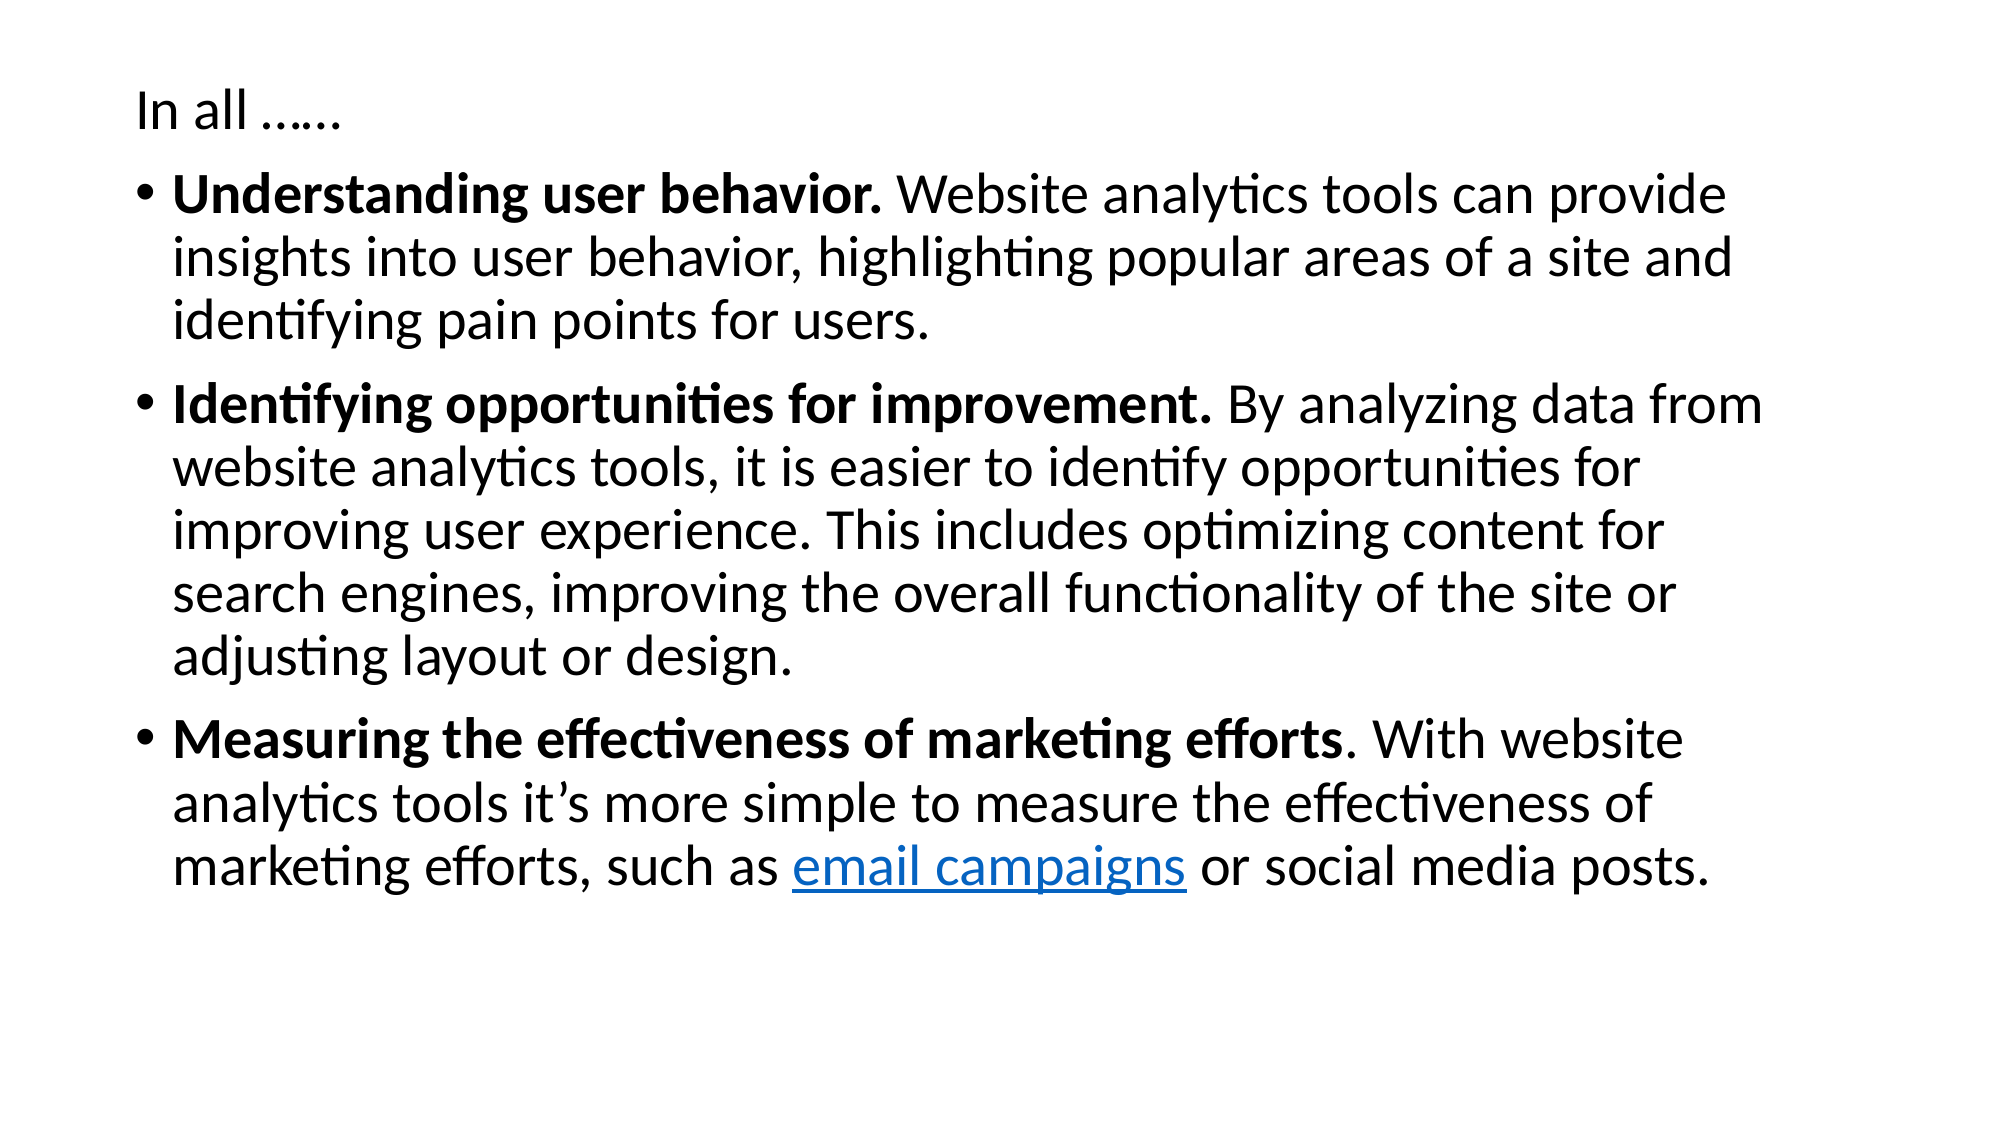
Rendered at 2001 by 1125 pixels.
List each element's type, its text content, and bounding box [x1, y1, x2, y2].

list In all …… Understanding user behavior. Website analytics tools can provide insights into user behavior, highlighting popular areas of a site and identifying pain points for users. Identifying opportunities for improvement. By analyzing data from website analytics tools, it is easier to identify opportunities for improving user experience. This includes optimizing content for search engines, improving the overall functionality of the site or adjusting layout or design. Measuring the effectiveness of marketing efforts. With website analytics tools it’s more simple to measure the effectiveness of marketing efforts, such as email campaigns or social media posts. [120, 72, 1846, 786]
